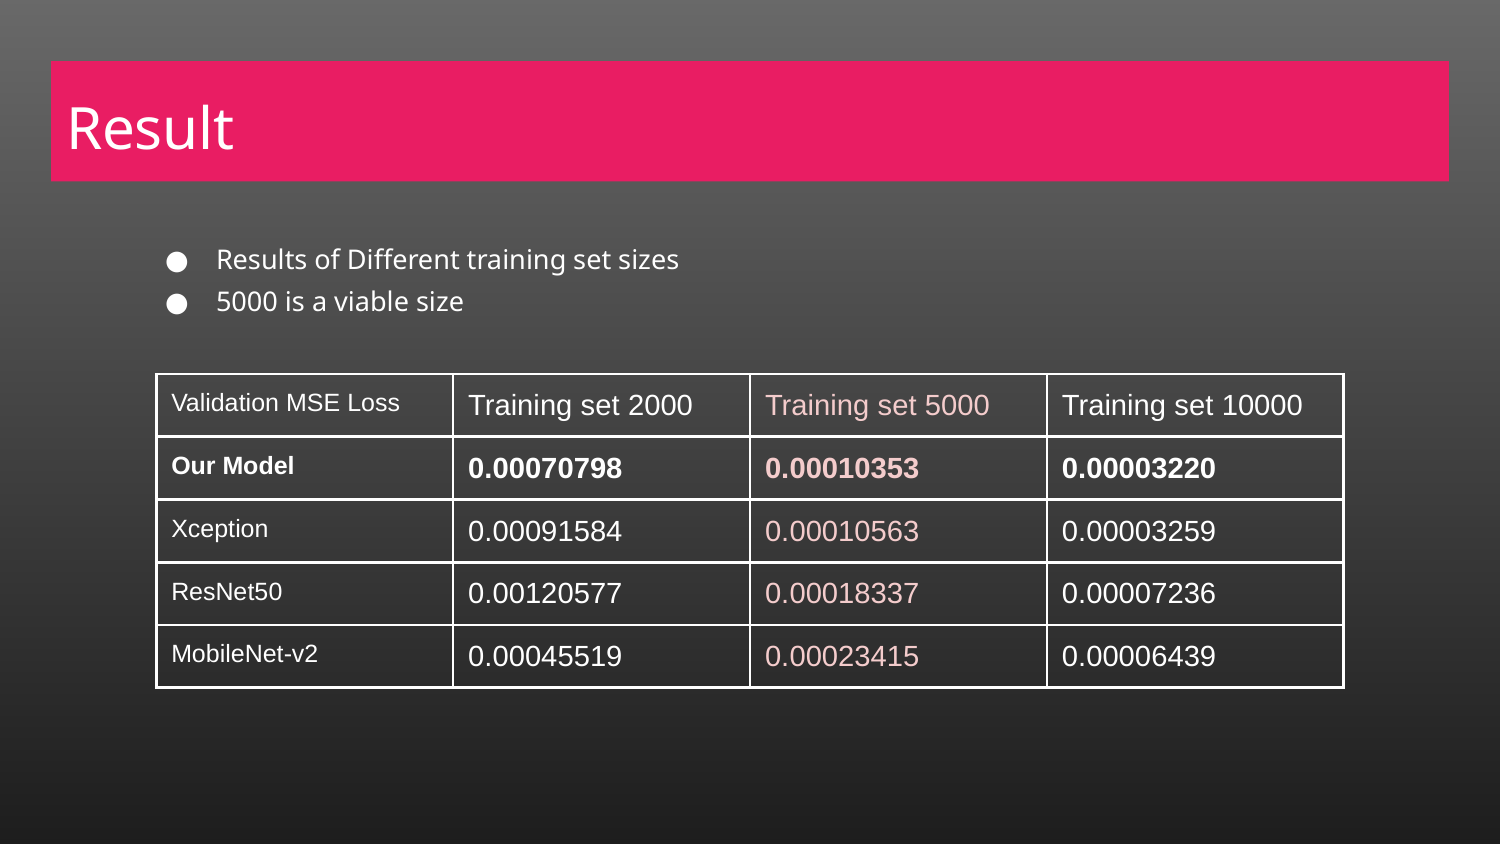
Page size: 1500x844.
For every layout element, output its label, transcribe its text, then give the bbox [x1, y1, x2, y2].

title Result [51, 61, 1449, 182]
table_cell 0.00010353 [751, 438, 1046, 498]
table_cell 0.00091584 [454, 501, 749, 561]
table_header Training set 5000 [751, 375, 1046, 435]
table_cell 0.00007236 [1048, 564, 1342, 624]
table_cell 0.00010563 [751, 501, 1046, 561]
table_cell 0.00006439 [1048, 626, 1342, 686]
table_cell 0.00003259 [1048, 501, 1342, 561]
table_header Training set 10000 [1048, 375, 1342, 435]
table_header Training set 2000 [454, 375, 749, 435]
table_cell Xception [158, 501, 452, 561]
list Results of Different training set sizes 5000 is a viable size [126, 219, 838, 422]
table_cell Our Model [158, 438, 452, 498]
table_cell 0.00003220 [1048, 438, 1342, 498]
table_cell 0.00070798 [454, 438, 749, 498]
table_cell 0.00120577 [454, 564, 749, 624]
table_cell 0.00018337 [751, 564, 1046, 624]
table_header Validation MSE Loss [158, 375, 452, 435]
table_cell 0.00023415 [751, 626, 1046, 686]
table_cell MobileNet-v2 [158, 626, 452, 686]
table_cell 0.00045519 [454, 626, 749, 686]
table_cell ResNet50 [158, 564, 452, 624]
